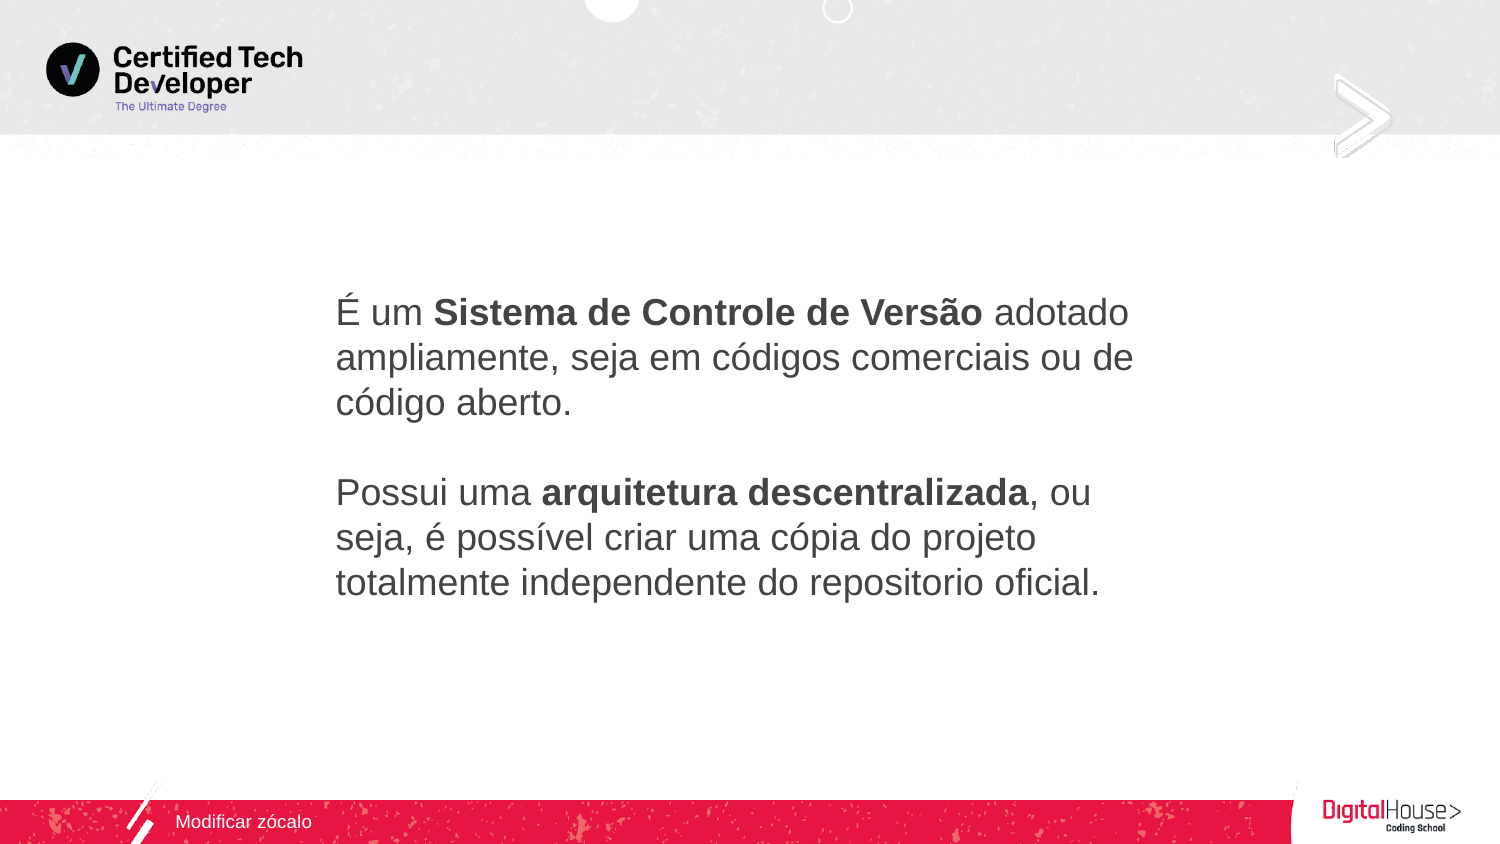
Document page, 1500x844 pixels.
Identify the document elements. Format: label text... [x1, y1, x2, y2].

text_box É um Sistema de Controle de Versão adotado ampliamente, seja em códigos comerciais ou de código aberto. Possui uma arquitetura descentralizada, ou seja, é possível criar uma cópia do projeto totalmente independente do repositorio oficial. [320, 272, 1180, 528]
picture [0, 0, 1500, 158]
picture [0, 780, 1500, 844]
